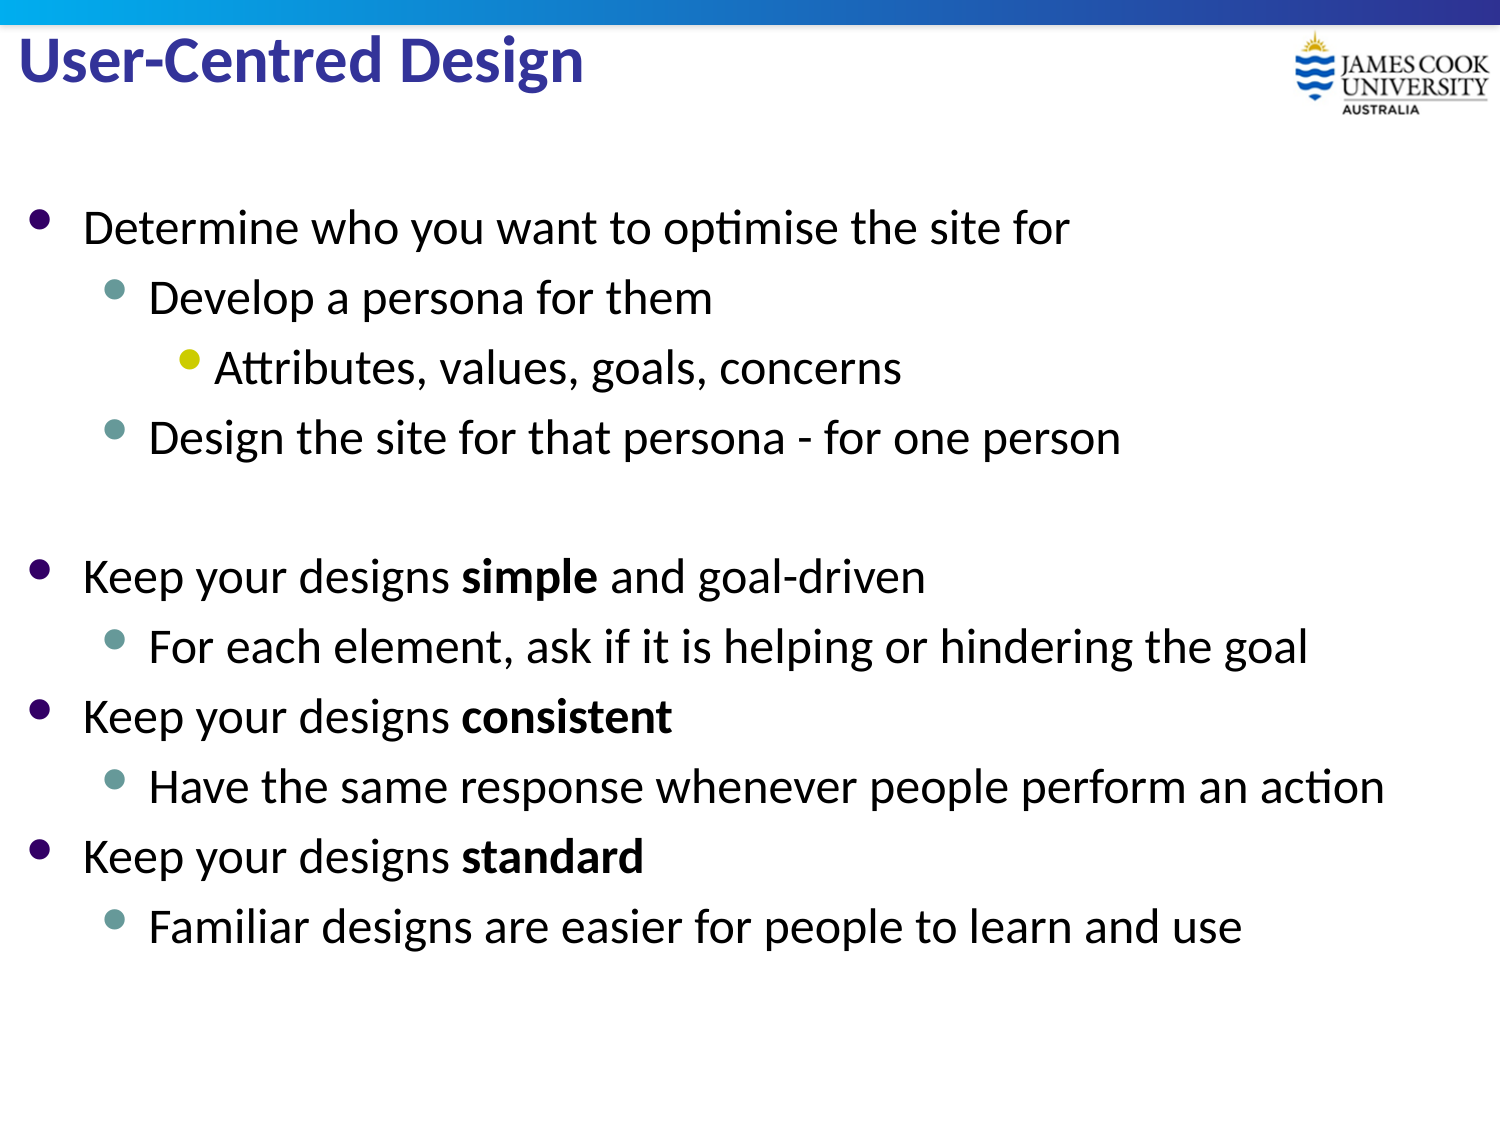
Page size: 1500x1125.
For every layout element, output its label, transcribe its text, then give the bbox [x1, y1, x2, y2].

list Determine who you want to optimise the site for Develop a persona for them Attributes, values, goals, concerns Design the site for that persona - for one person Keep your designs simple and goal-driven For each element, ask if it is helping or hindering the goal Keep your designs consistent Have the same response whenever people perform an action Keep your designs standard Familiar designs are easier for people to learn and use [11, 186, 1477, 1029]
picture [1287, 25, 1500, 123]
title User-Centred Design [3, 8, 1411, 89]
